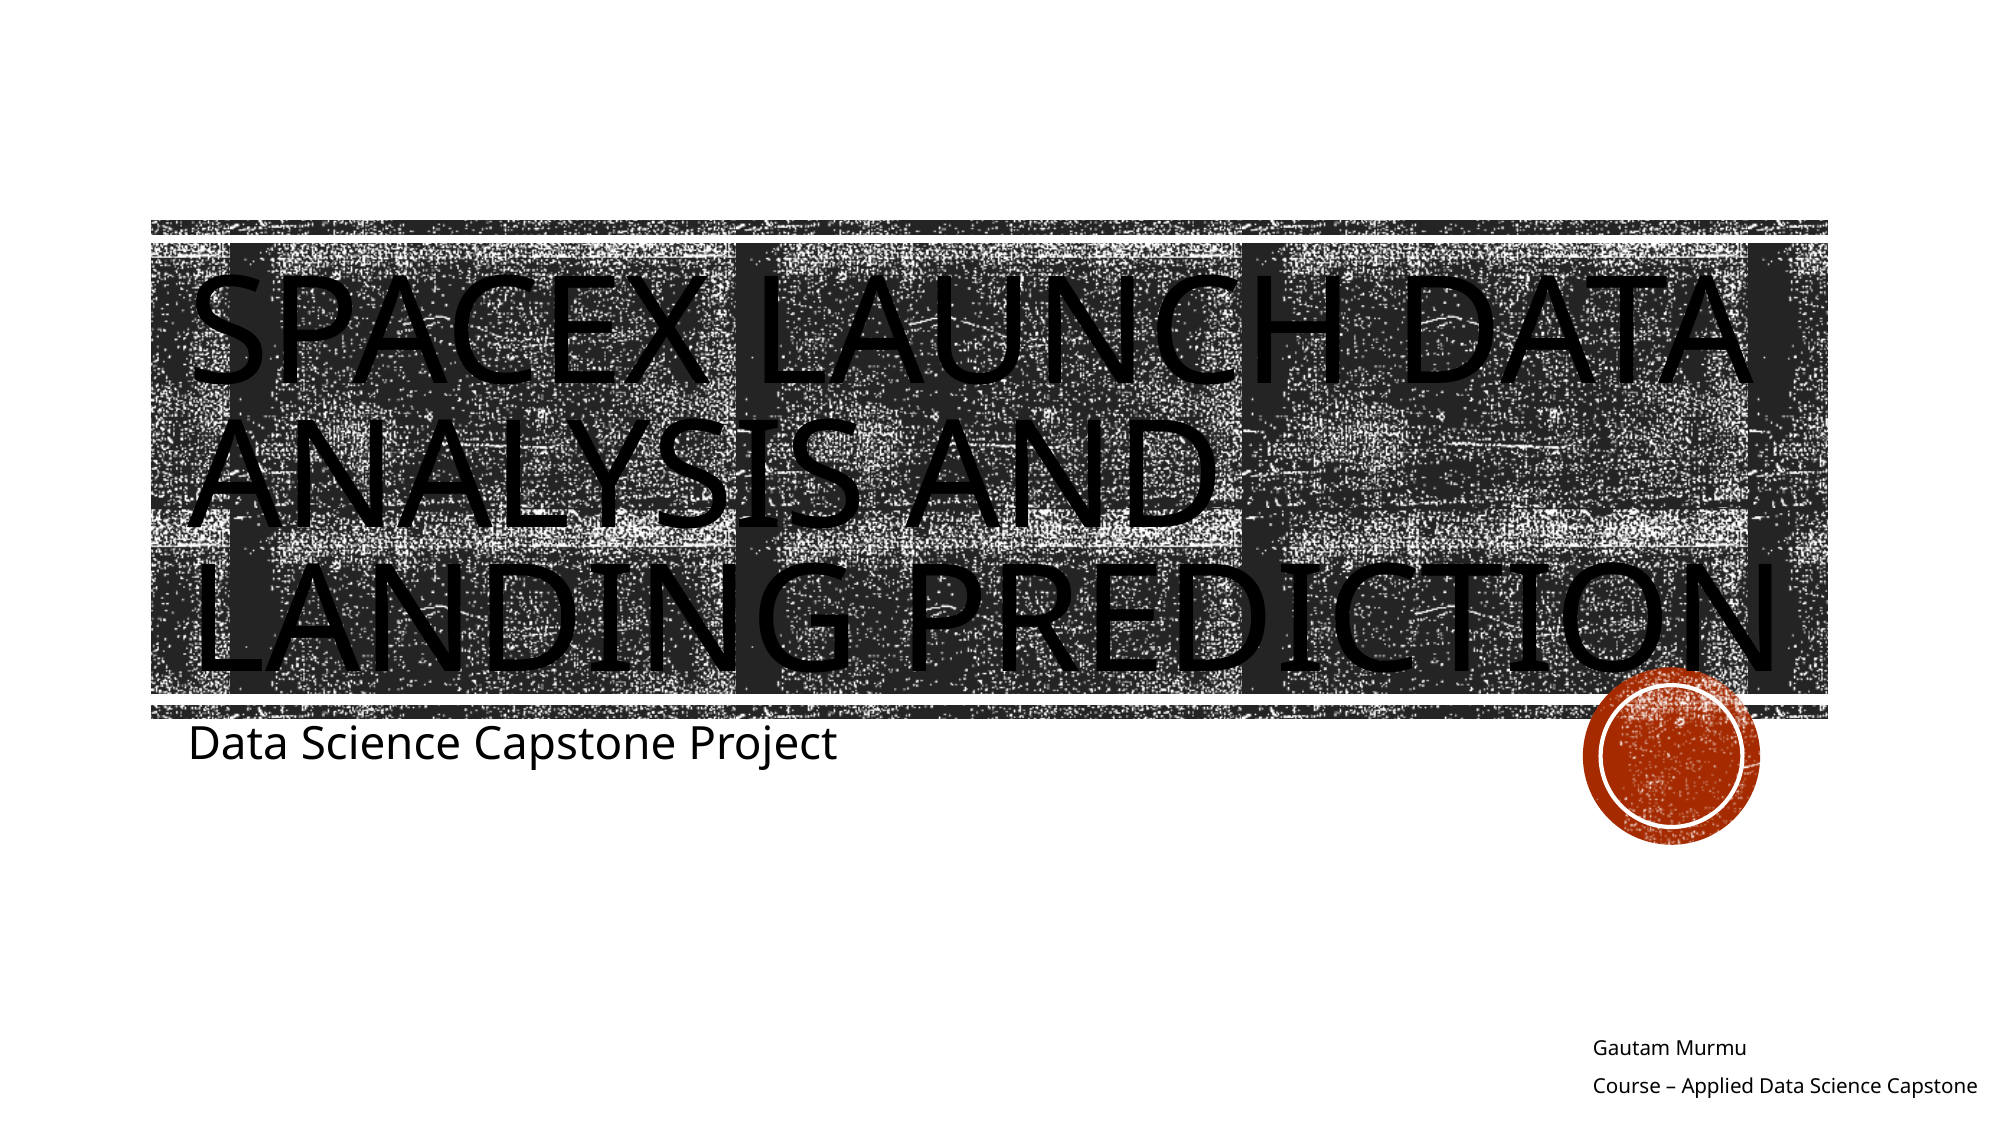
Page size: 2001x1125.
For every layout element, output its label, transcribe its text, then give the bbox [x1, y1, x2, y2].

subtitle Data Science Capstone Project [172, 712, 1467, 794]
title SpaceX Launch Data Analysis and landing prediction [172, 234, 1808, 733]
text_box Gautam Murmu Course – Applied Data Science Capstone [1577, 1030, 2000, 1112]
